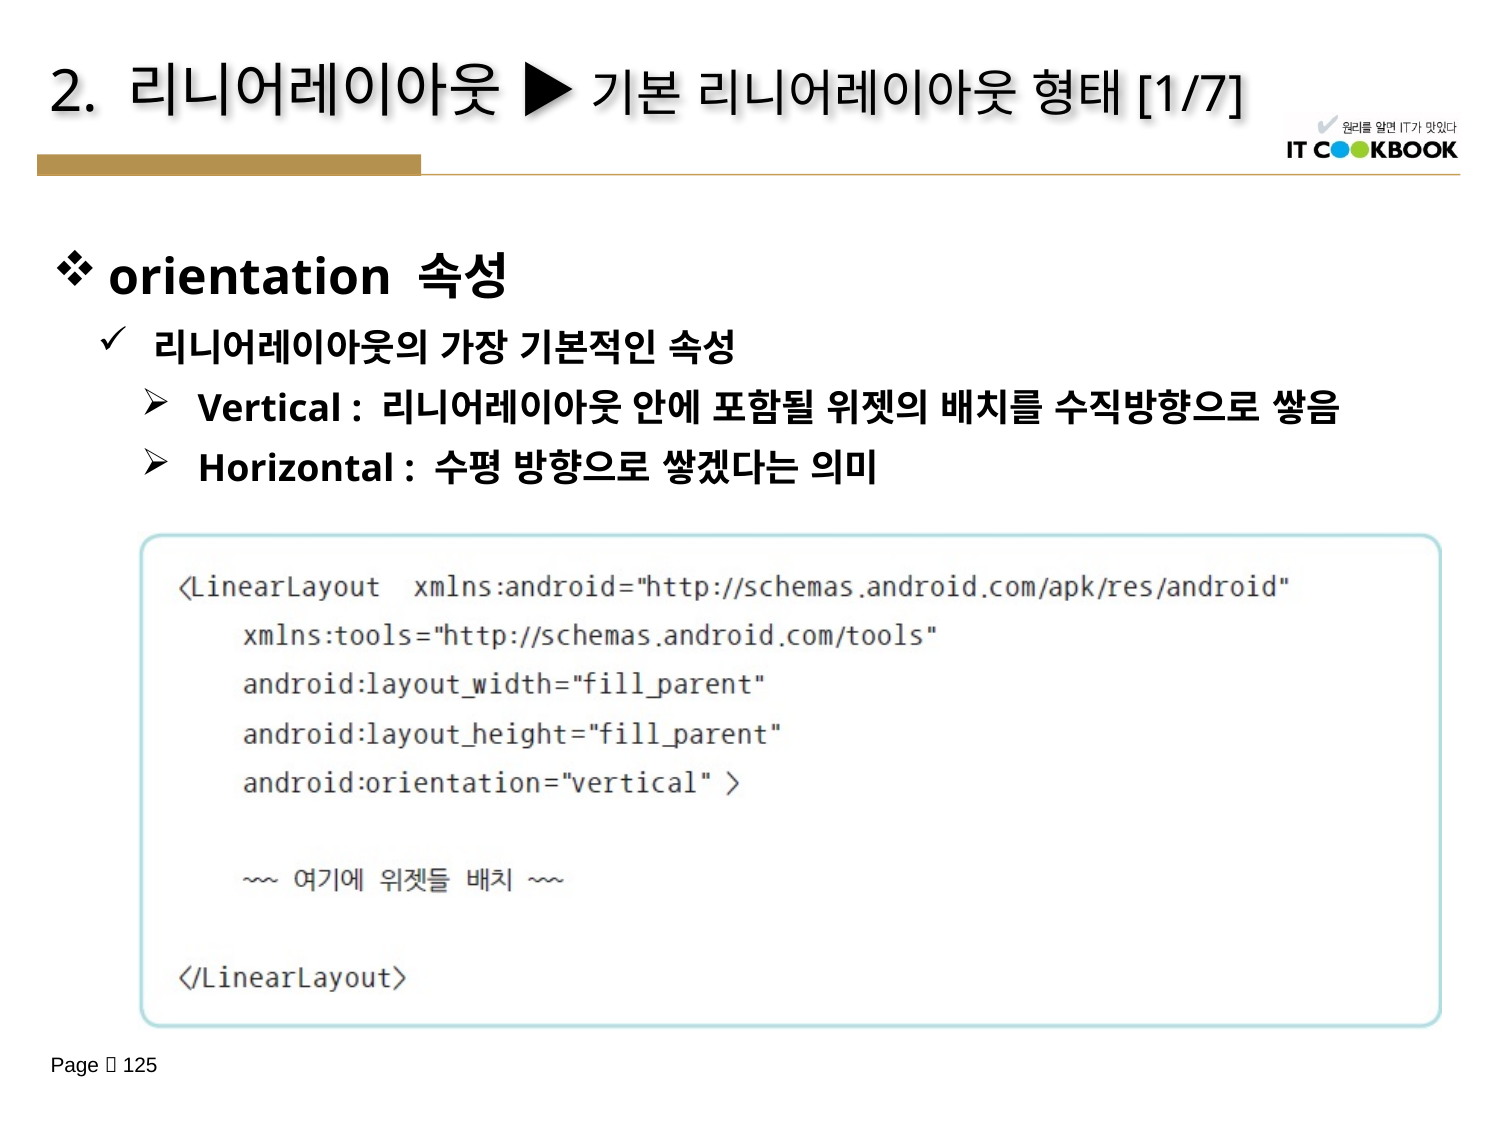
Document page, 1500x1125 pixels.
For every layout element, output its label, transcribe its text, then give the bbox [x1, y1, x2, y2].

picture [136, 531, 1442, 1031]
list orientation 속성 리니어레이아웃의 가장 기본적인 속성 Vertical : 리니어레이아웃 안에 포함될 위젯의 배치를 수직방향으로 쌓음 Horizontal : 수평 방향으로 쌓겠다는 의미 [8, 243, 1480, 1031]
picture [1448, 112, 1461, 160]
title 2. 리니어레이아웃 ▶ 기본 리니어레이아웃 형태[1/7] [48, 53, 1448, 161]
